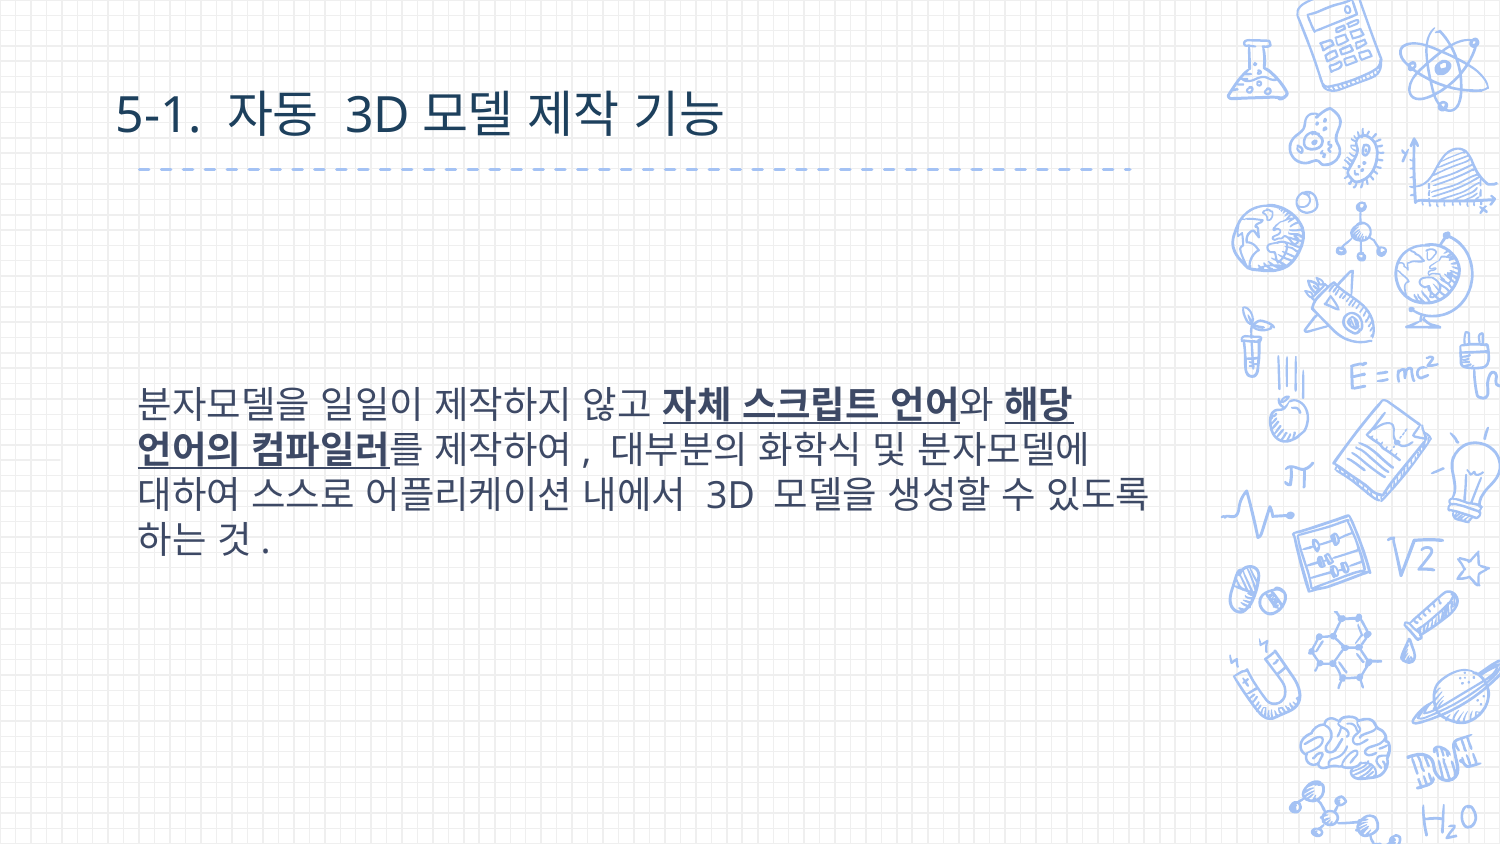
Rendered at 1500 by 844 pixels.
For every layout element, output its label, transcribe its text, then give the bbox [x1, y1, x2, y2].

text_box 분자모델을 일일이 제작하지 않고 자체 스크립트 언어와 해당 언어의 컴파일러를 제작하여, 대부분의 화학식 및 분자모델에 대하여 스스로 어플리케이션 내에서 3D 모델을 생성할 수 있도록 하는 것. [122, 196, 1194, 746]
text_box 5-1. 자동 3D모델 제작 기능 [100, 75, 866, 151]
